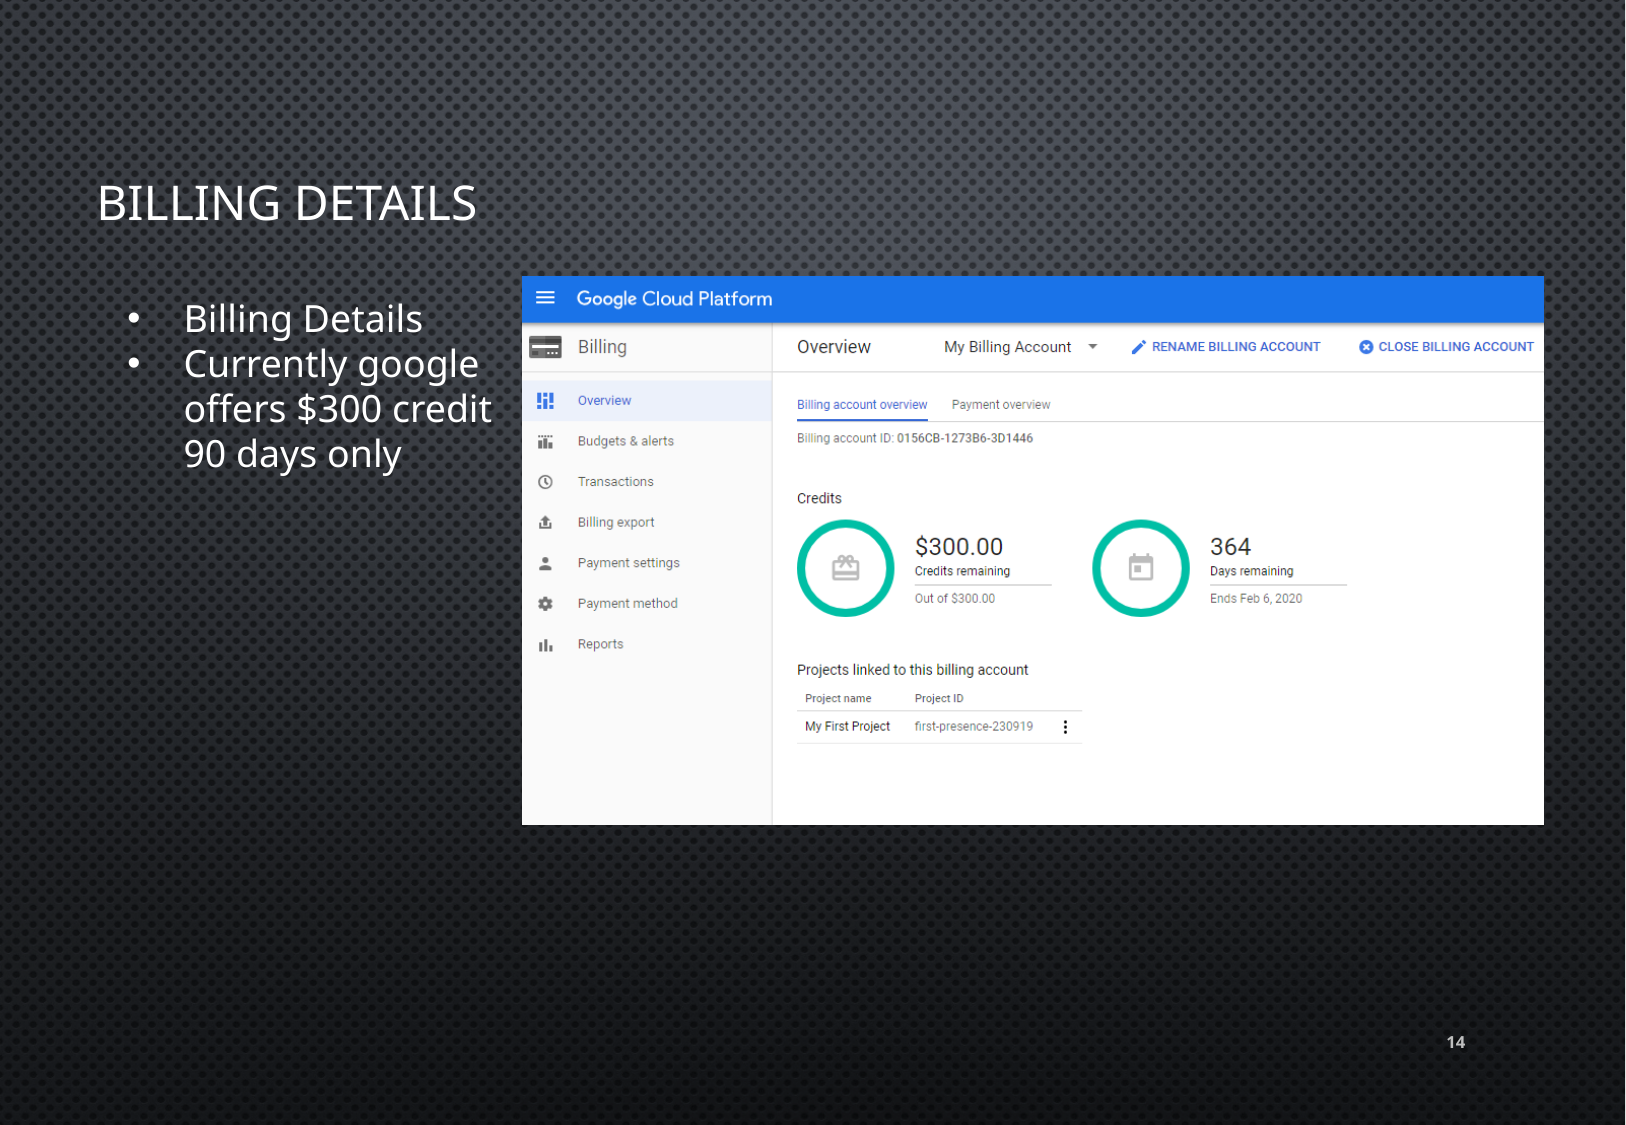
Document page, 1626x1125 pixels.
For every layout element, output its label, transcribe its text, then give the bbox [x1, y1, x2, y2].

text_box Billing Details Currently google offers $300 credit 90 days only [112, 287, 513, 483]
slide_number 14 [1406, 1013, 1481, 1074]
title Billing Details [81, 50, 1585, 237]
subtitle [81, 237, 1585, 1050]
picture [521, 275, 1544, 826]
